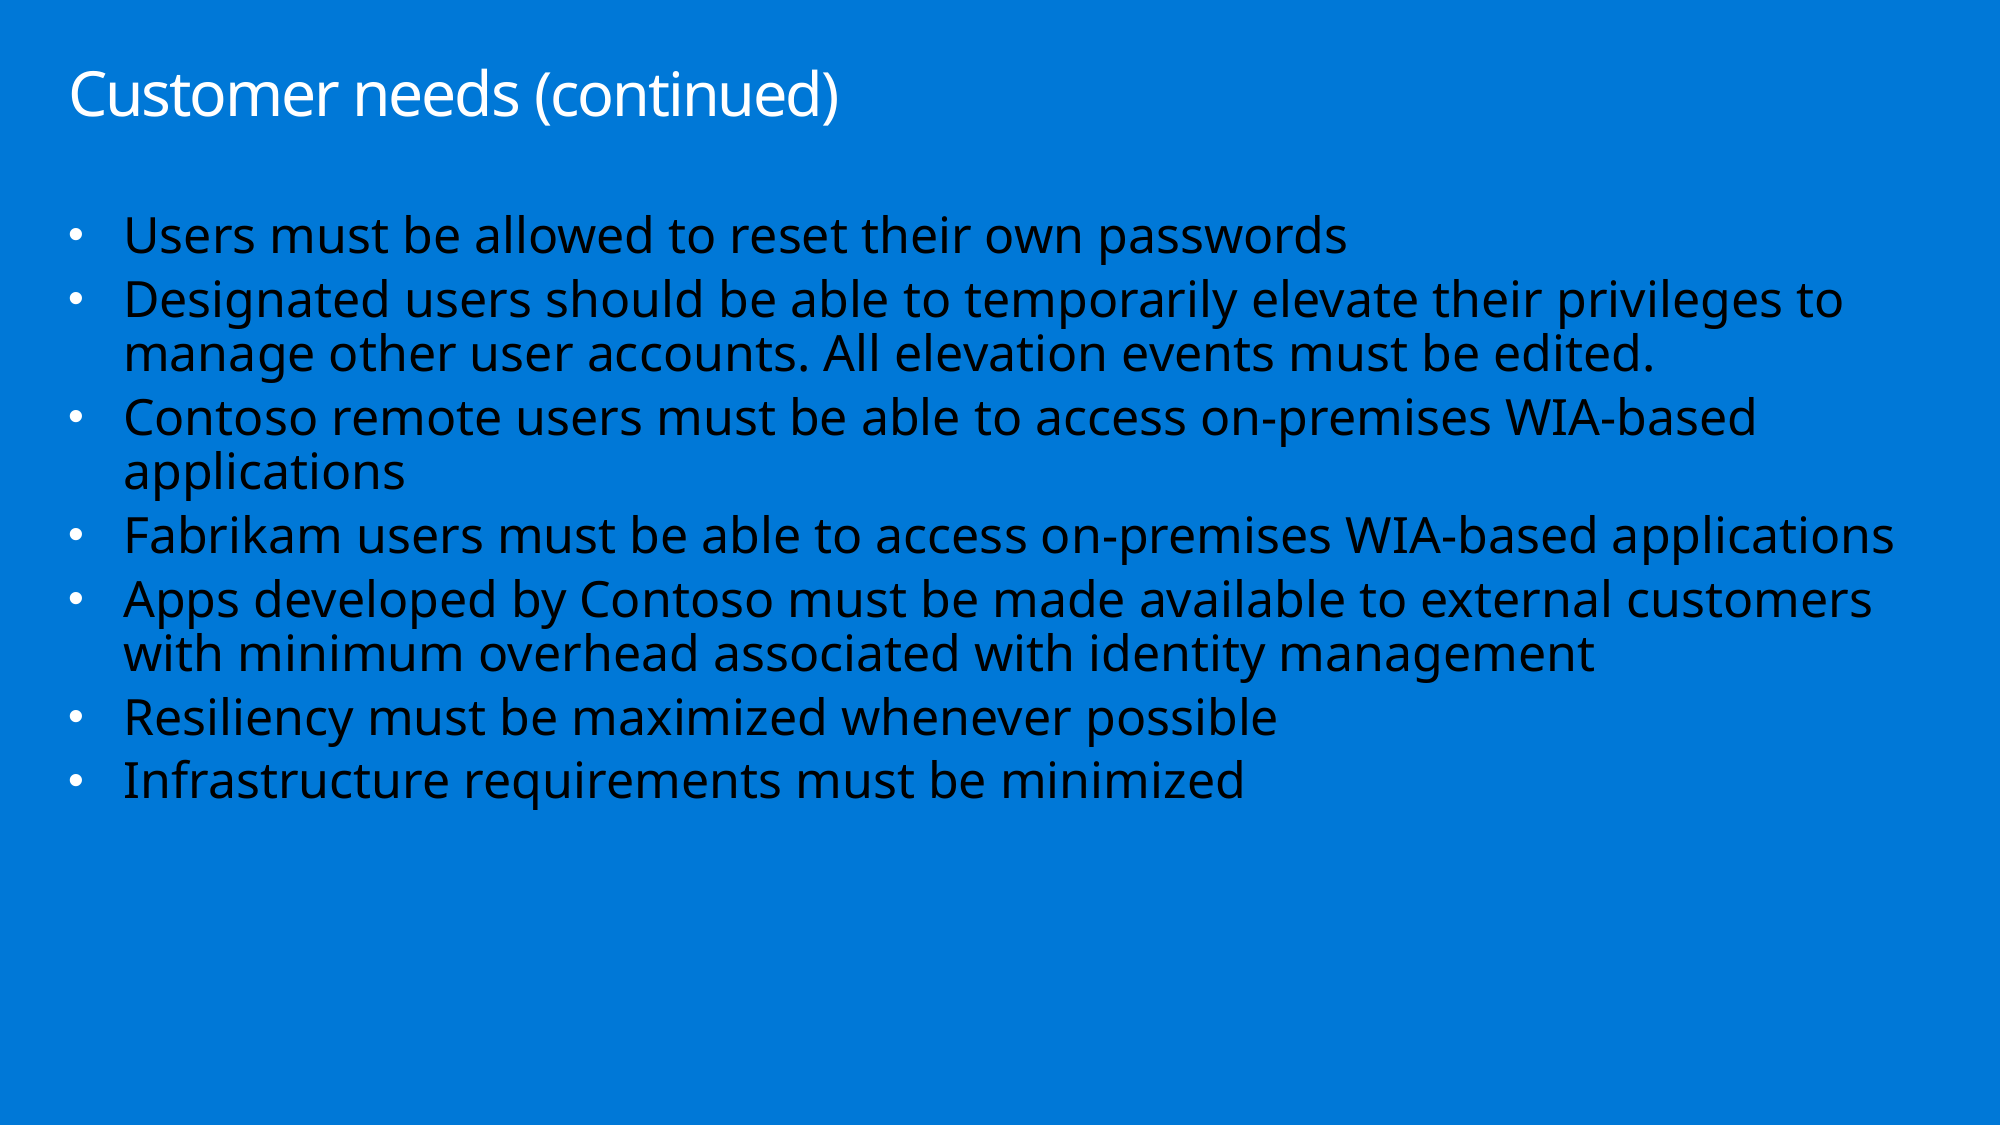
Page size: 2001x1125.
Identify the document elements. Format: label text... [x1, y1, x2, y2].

list Users must be allowed to reset their own passwords Designated users should be able to temporarily elevate their privileges to manage other user accounts. All elevation events must be edited. Contoso remote users must be able to access on-premises WIA-based applications Fabrikam users must be able to access on-premises WIA-based applications Apps developed by Contoso must be made available to external customers with minimum overhead associated with identity management Resiliency must be maximized whenever possible Infrastructure requirements must be minimized [44, 196, 1956, 1125]
title Customer needs (continued) [44, 47, 1957, 196]
